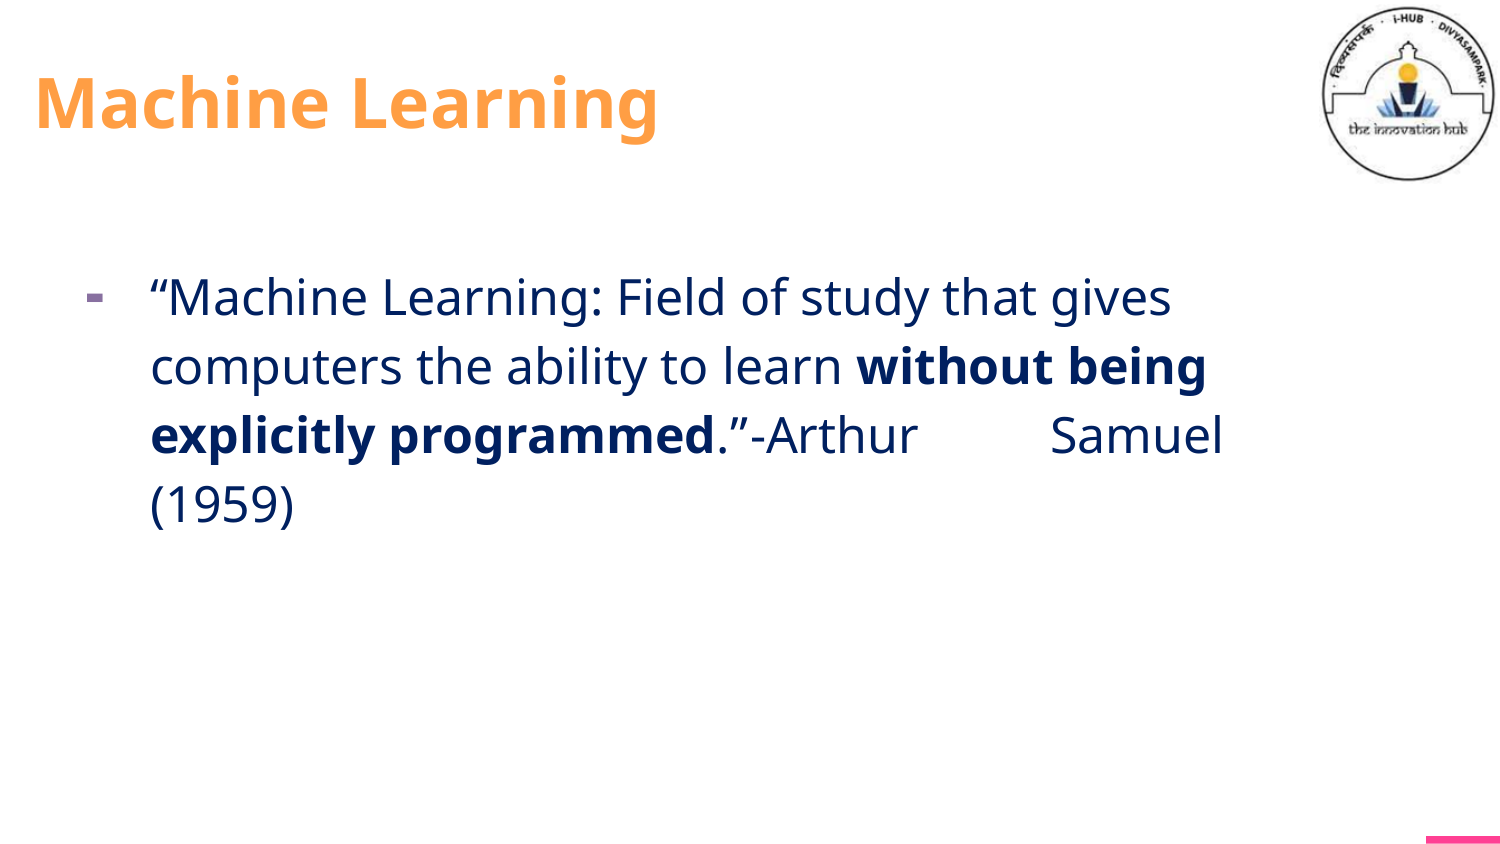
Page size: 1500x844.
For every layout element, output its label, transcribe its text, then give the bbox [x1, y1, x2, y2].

list “Machine Learning: Field of study that gives computers the ability to learn without being explicitly programmed.” -Arthur Samuel (1959) [75, 196, 1425, 824]
title Machine Learning [33, 49, 691, 144]
picture [1318, 1, 1500, 186]
